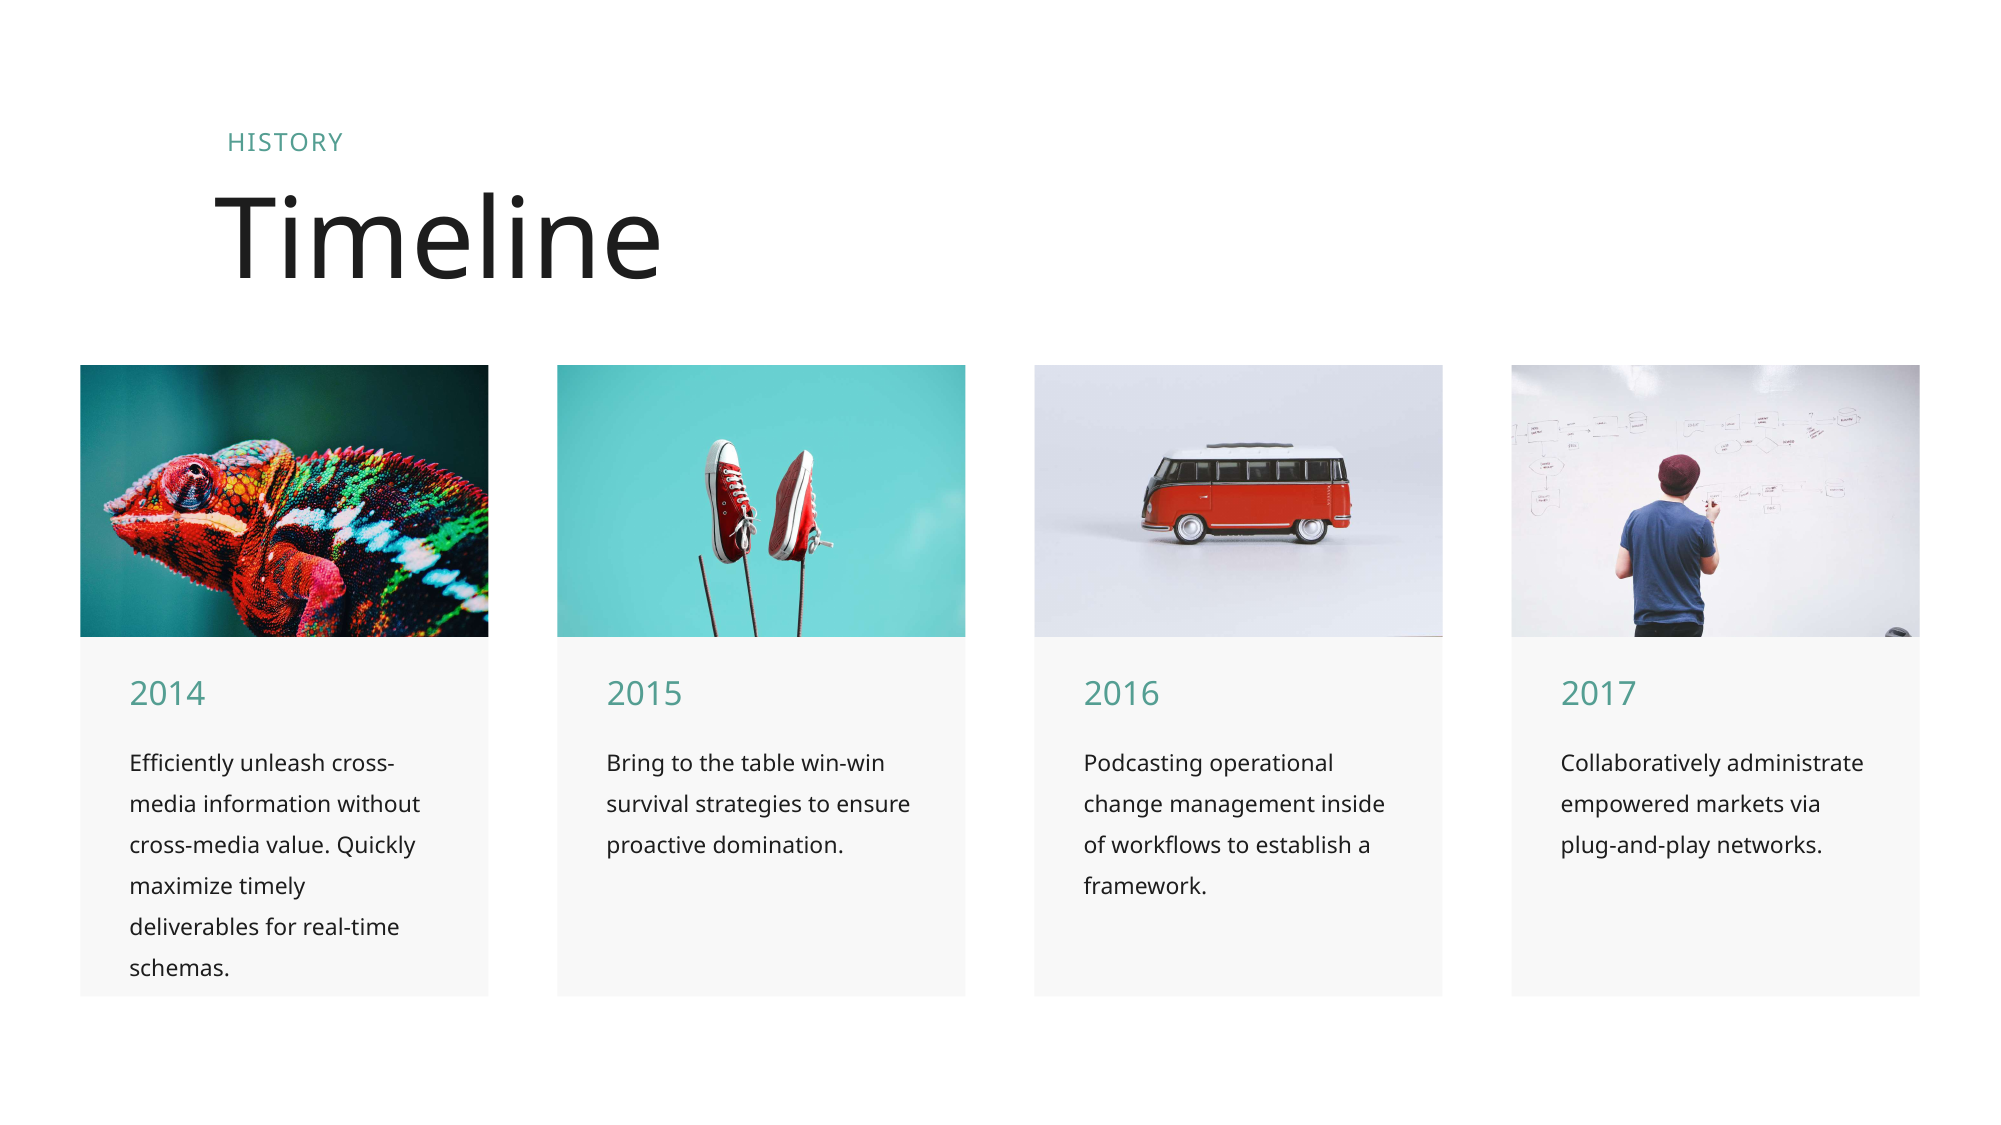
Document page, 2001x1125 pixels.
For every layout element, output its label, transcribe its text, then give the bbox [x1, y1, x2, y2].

text_box Timeline [214, 192, 666, 301]
picture [1511, 365, 1920, 637]
text_box HISTORY [227, 132, 352, 157]
picture [80, 365, 489, 637]
text_box 2016 [1083, 671, 1394, 712]
text_box Collaboratively administrate empowered markets via plug-and-play networks. [1560, 734, 1871, 859]
text_box 2015 [606, 671, 917, 712]
text_box 2017 [1560, 671, 1871, 712]
text_box Efficiently unleash cross-media information without cross-media value. Quickly maximize timely deliverables for real-time schemas. [129, 734, 440, 982]
text_box [79, 364, 489, 997]
text_box 2014 [129, 671, 440, 712]
text_box Podcasting operational change management inside of workflows to establish a framework. [1083, 734, 1394, 900]
picture [1034, 365, 1443, 637]
text_box [1033, 364, 1444, 997]
text_box [556, 364, 966, 997]
text_box Bring to the table win-win survival strategies to ensure proactive domination. [606, 734, 917, 859]
text_box [1511, 364, 1921, 997]
picture [557, 365, 966, 637]
